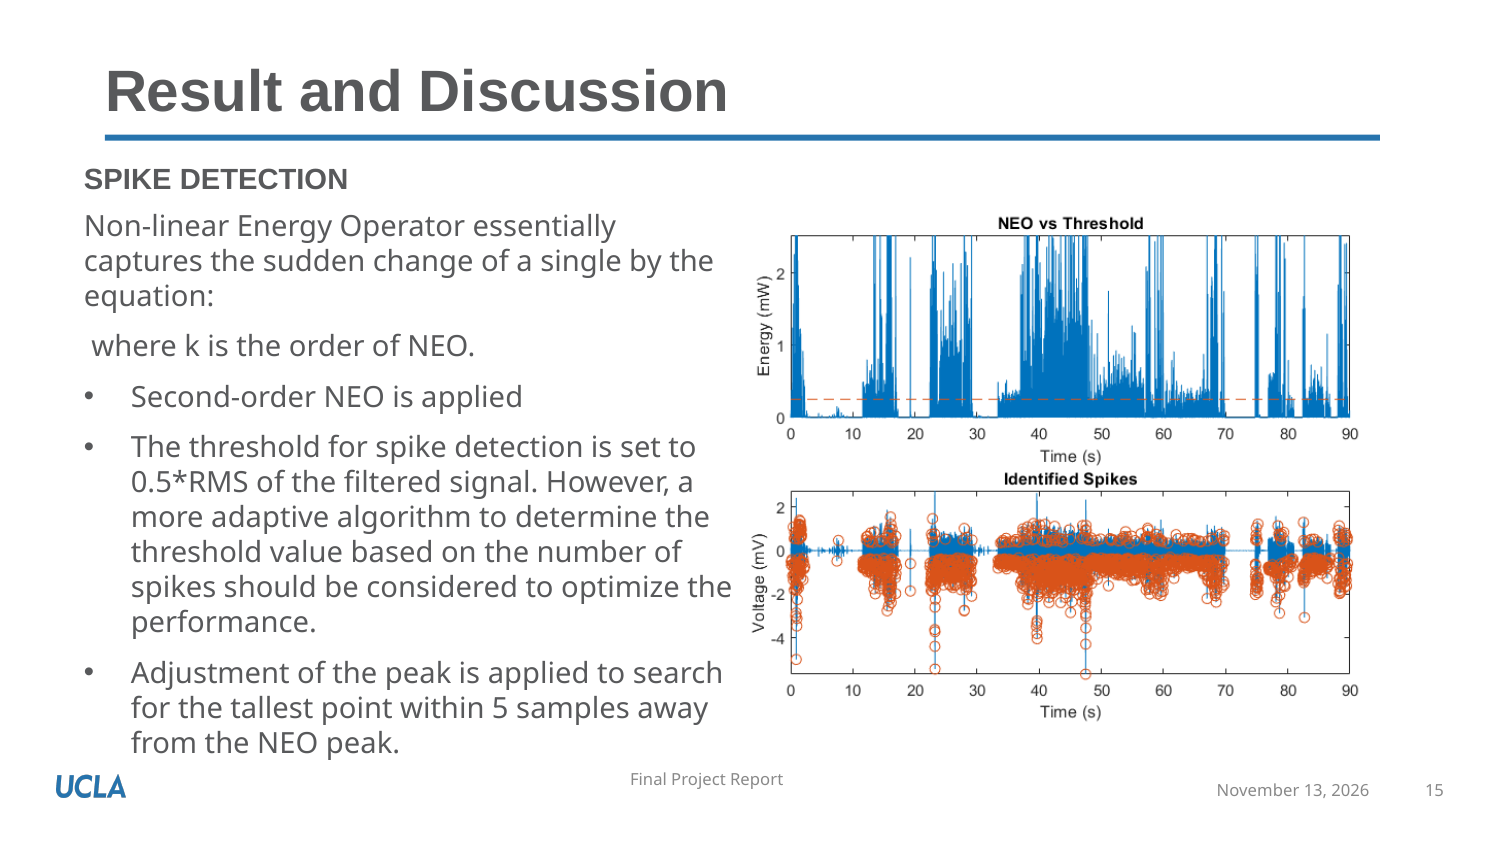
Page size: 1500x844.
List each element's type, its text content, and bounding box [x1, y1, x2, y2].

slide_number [1215, 780, 1370, 840]
slide_number 15 [1425, 780, 1500, 840]
picture [56, 774, 126, 798]
title Result and Discussion [105, 60, 1380, 125]
list Spike detection [83, 159, 714, 196]
picture [734, 194, 1380, 735]
